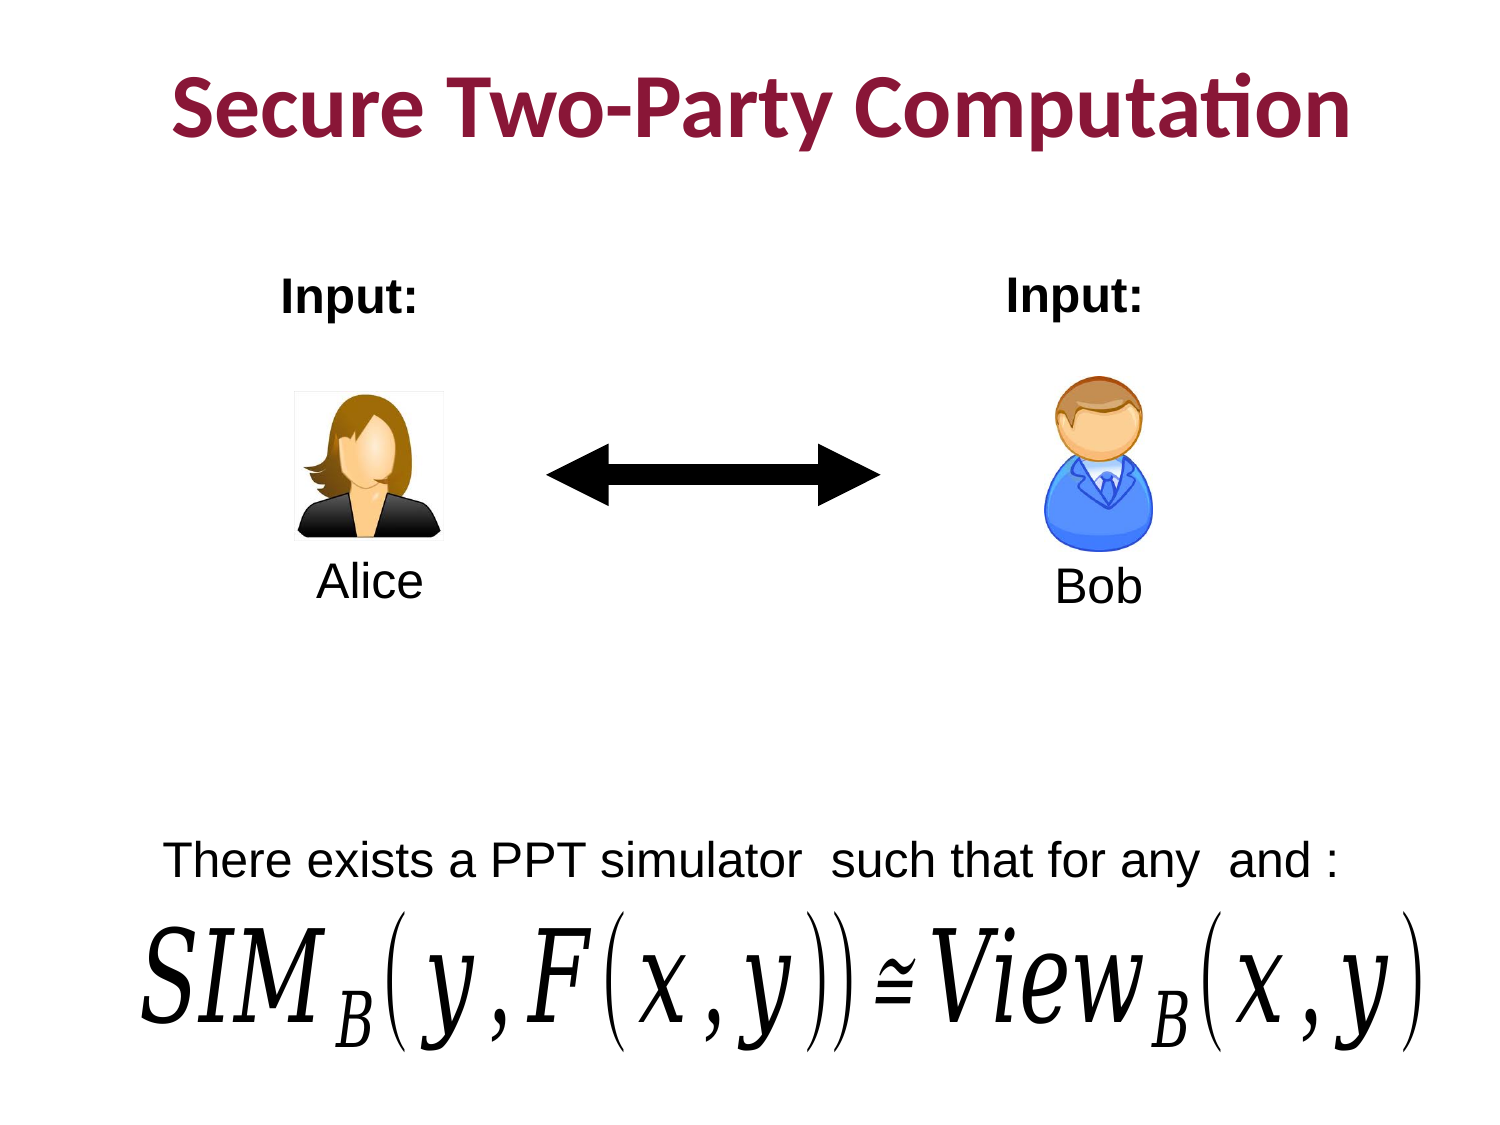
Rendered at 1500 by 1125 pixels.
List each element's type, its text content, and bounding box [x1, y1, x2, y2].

picture [1044, 376, 1153, 552]
text_box Alice [301, 528, 561, 629]
picture [294, 390, 444, 541]
title Secure Two-Party Computation [0, 7, 1500, 195]
text_box Bob [1039, 533, 1299, 634]
